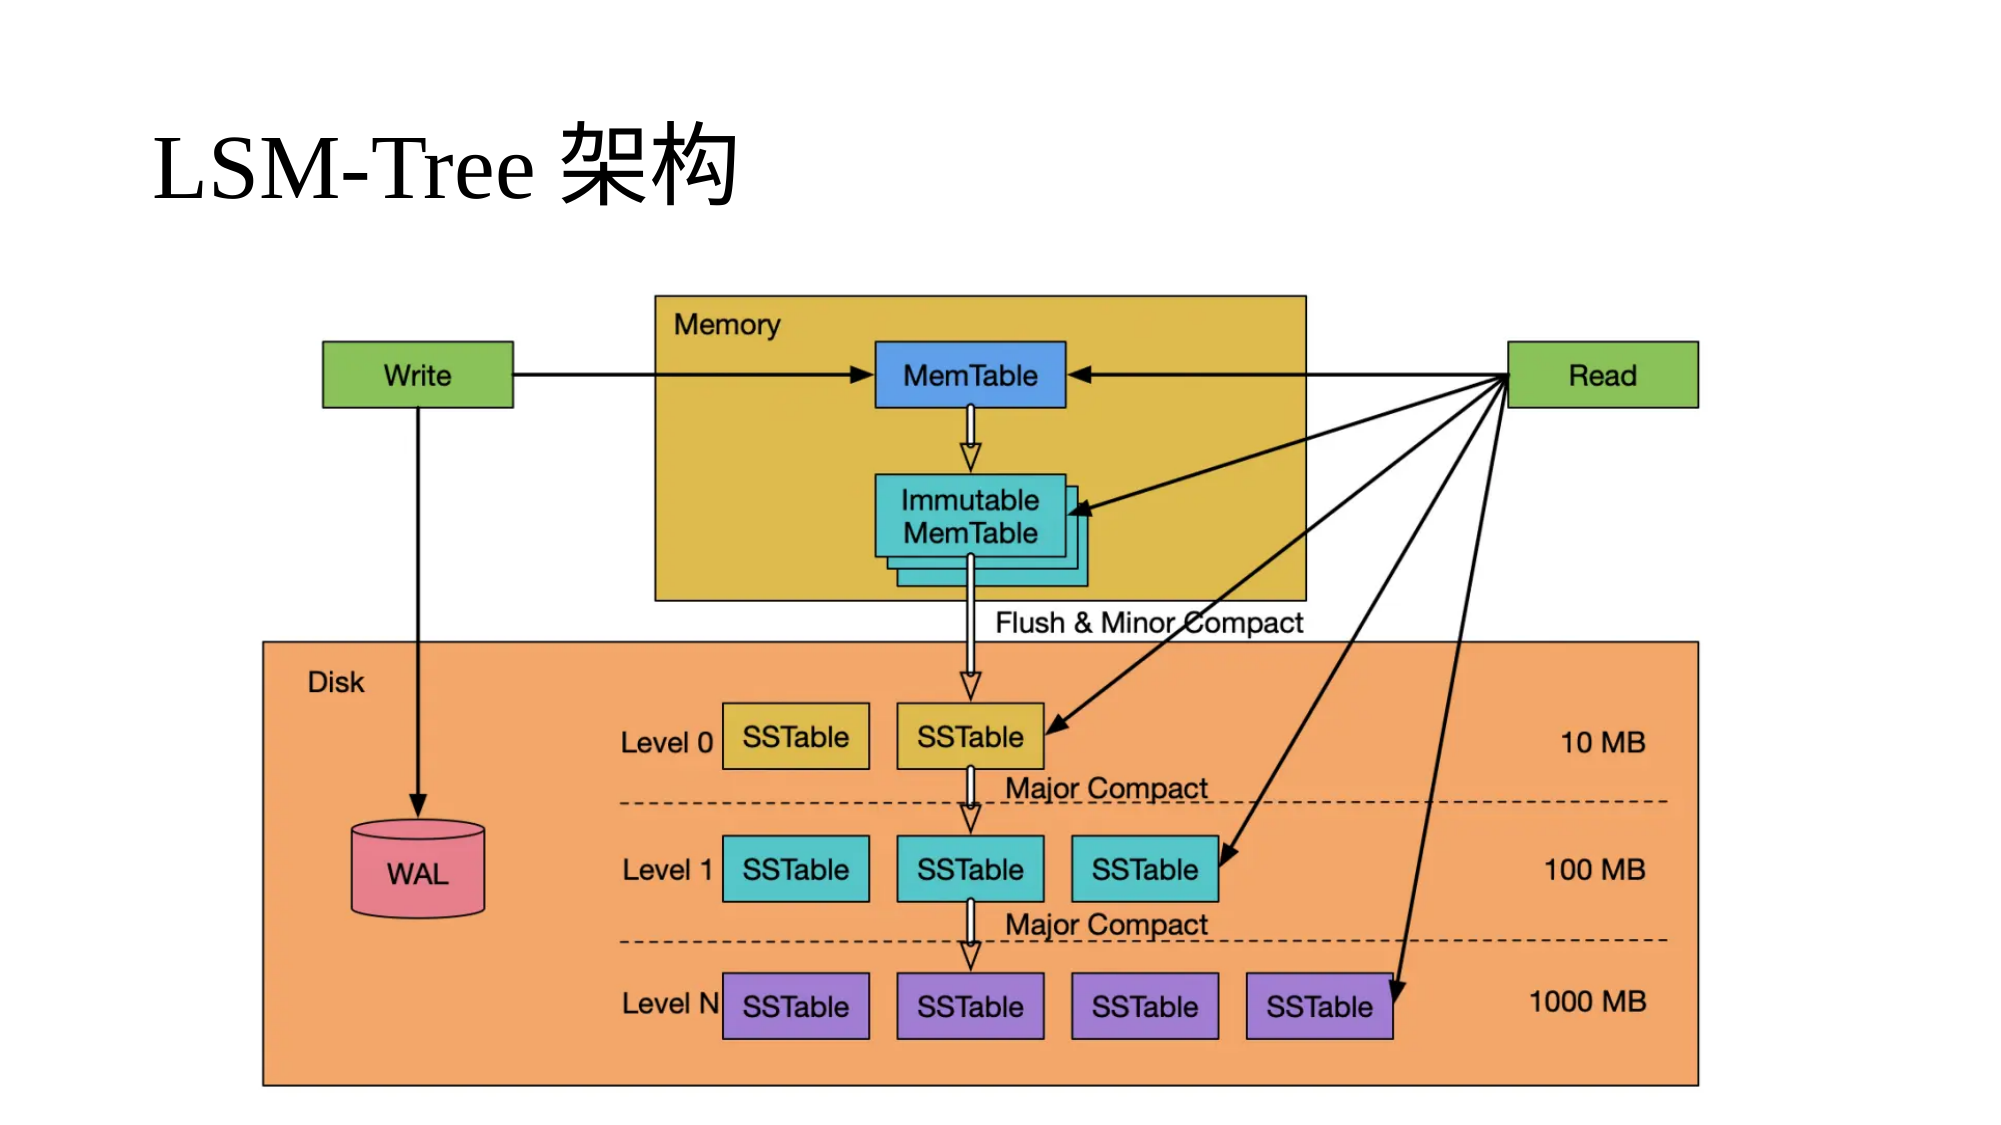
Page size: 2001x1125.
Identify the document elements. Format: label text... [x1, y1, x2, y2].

picture [222, 221, 1778, 1125]
title LSM-Tree架构 [137, 59, 1863, 278]
